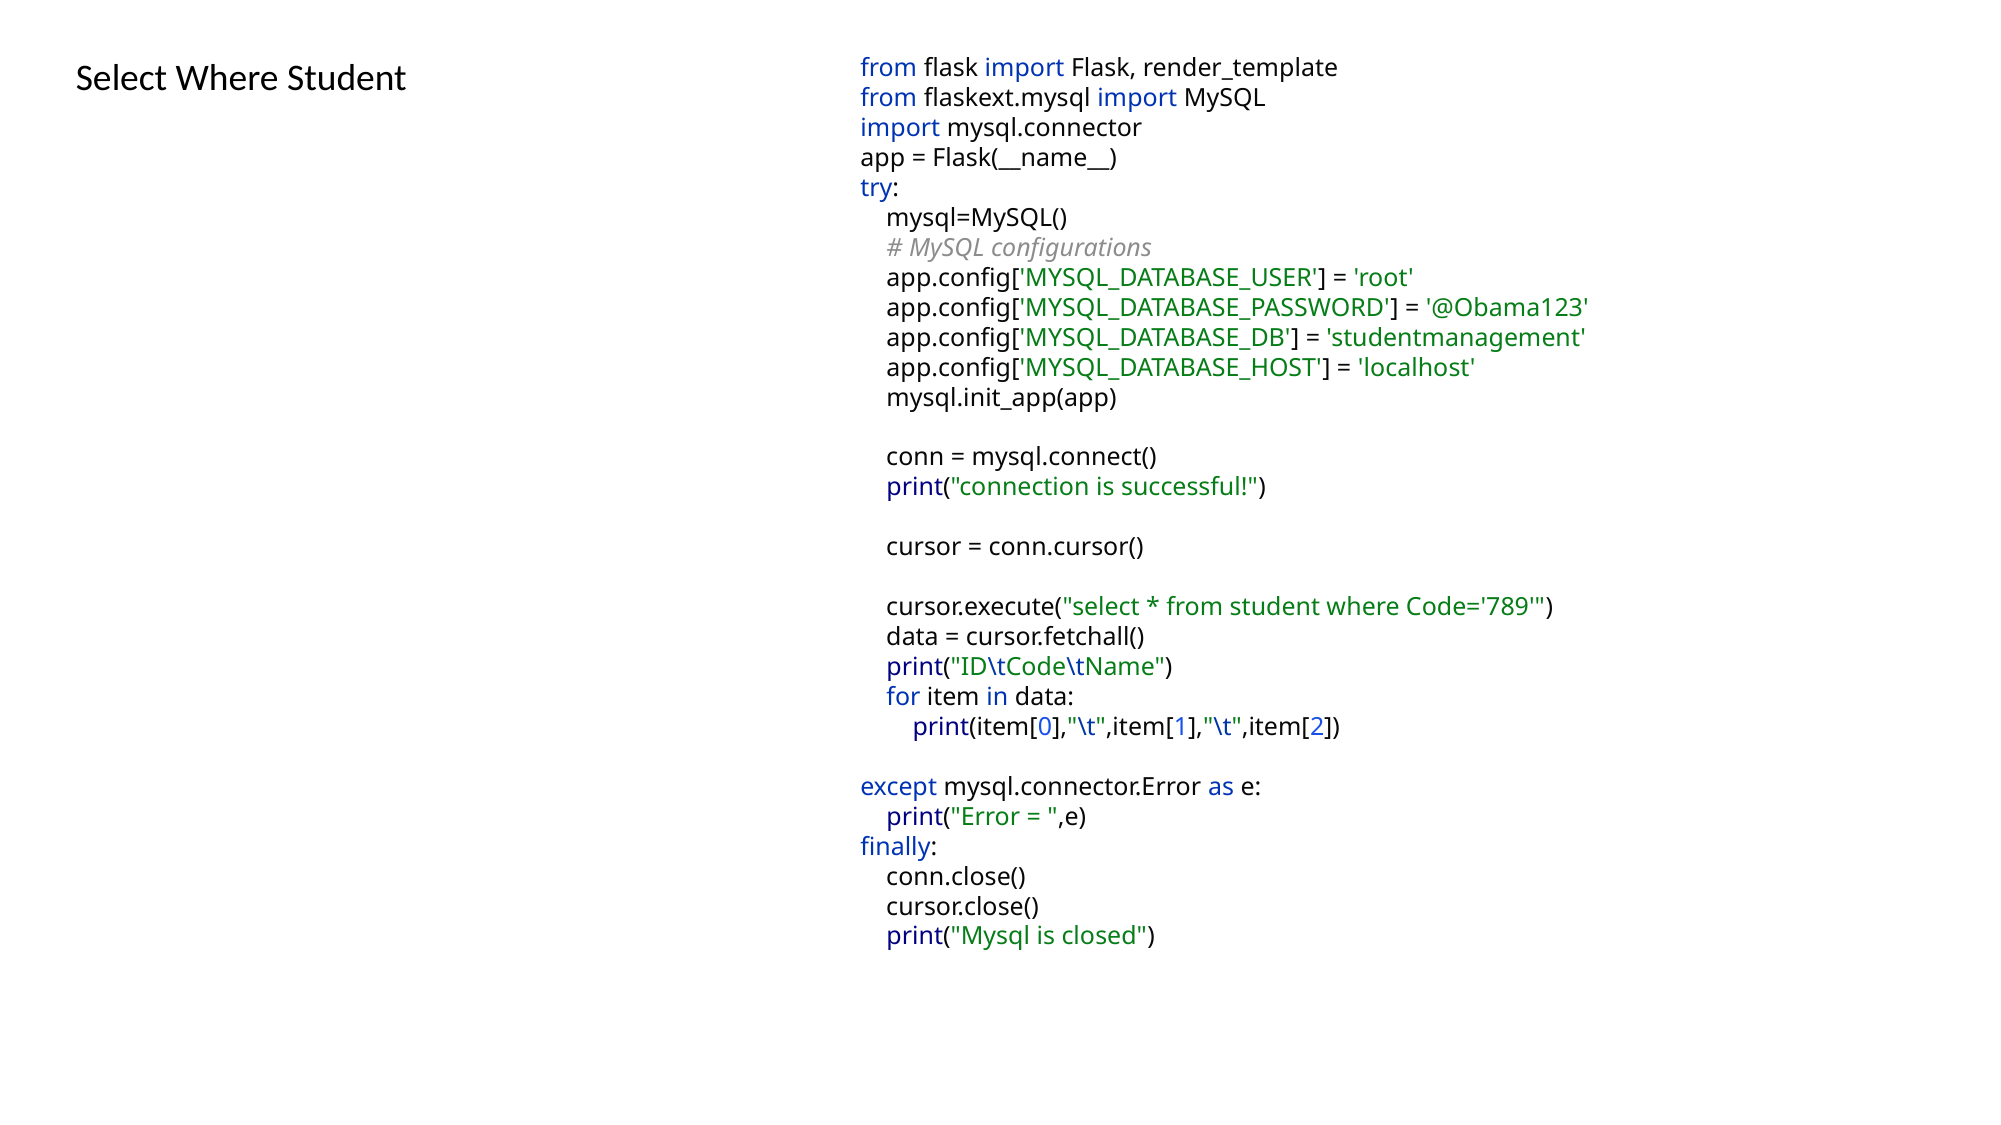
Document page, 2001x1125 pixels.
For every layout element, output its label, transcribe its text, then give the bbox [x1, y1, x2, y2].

text_box Select Where Student [61, 45, 423, 106]
text_box from flask import Flask, render_template from flaskext.mysql import MySQL import mysql.connector app = Flask(__name__) try: mysql=MySQL() # MySQL configurations app.config['MYSQL_DATABASE_USER'] = 'root' app.config['MYSQL_DATABASE_PASSWORD'] = '@Obama123' app.config['MYSQL_DATABASE_DB'] = 'studentmanagement' app.config['MYSQL_DATABASE_HOST'] = 'localhost' mysql.init_app(app) conn = mysql.connect() print("connection is successful!") cursor = conn.cursor() cursor.execute("select * from student where Code='789'") data = cursor.fetchall() print("ID\tCode\tName") for item in data: print(item[0],"\t",item[1],"\t",item[2]) except mysql.connector.Error as e: print("Error = ",e) finally: conn.close() cursor.close() print("Mysql is closed") [845, 44, 1605, 958]
